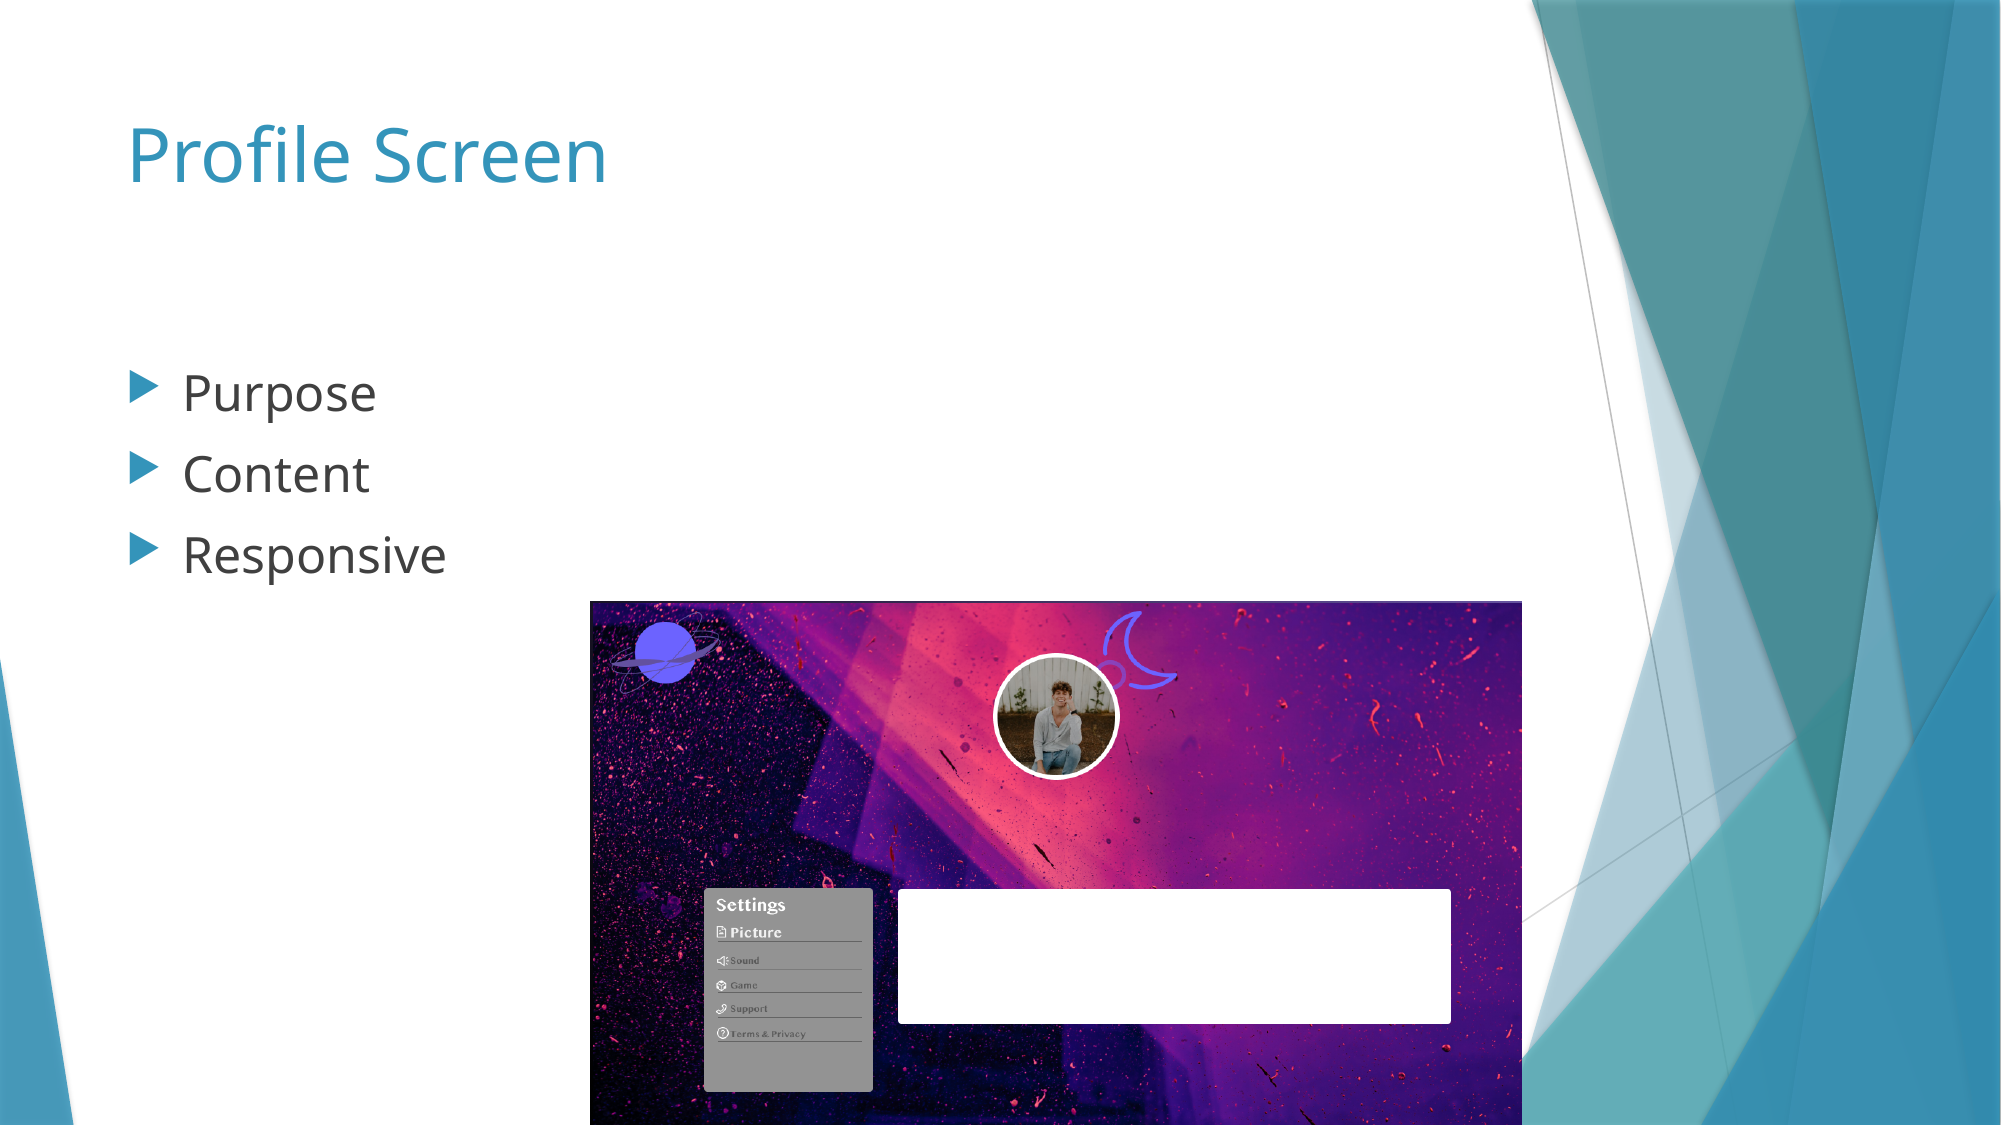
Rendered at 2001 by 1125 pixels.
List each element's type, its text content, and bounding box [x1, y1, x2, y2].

title Profile Screen [111, 99, 1522, 317]
list Purpose Content Responsive [111, 354, 1522, 623]
picture [590, 600, 1522, 1125]
